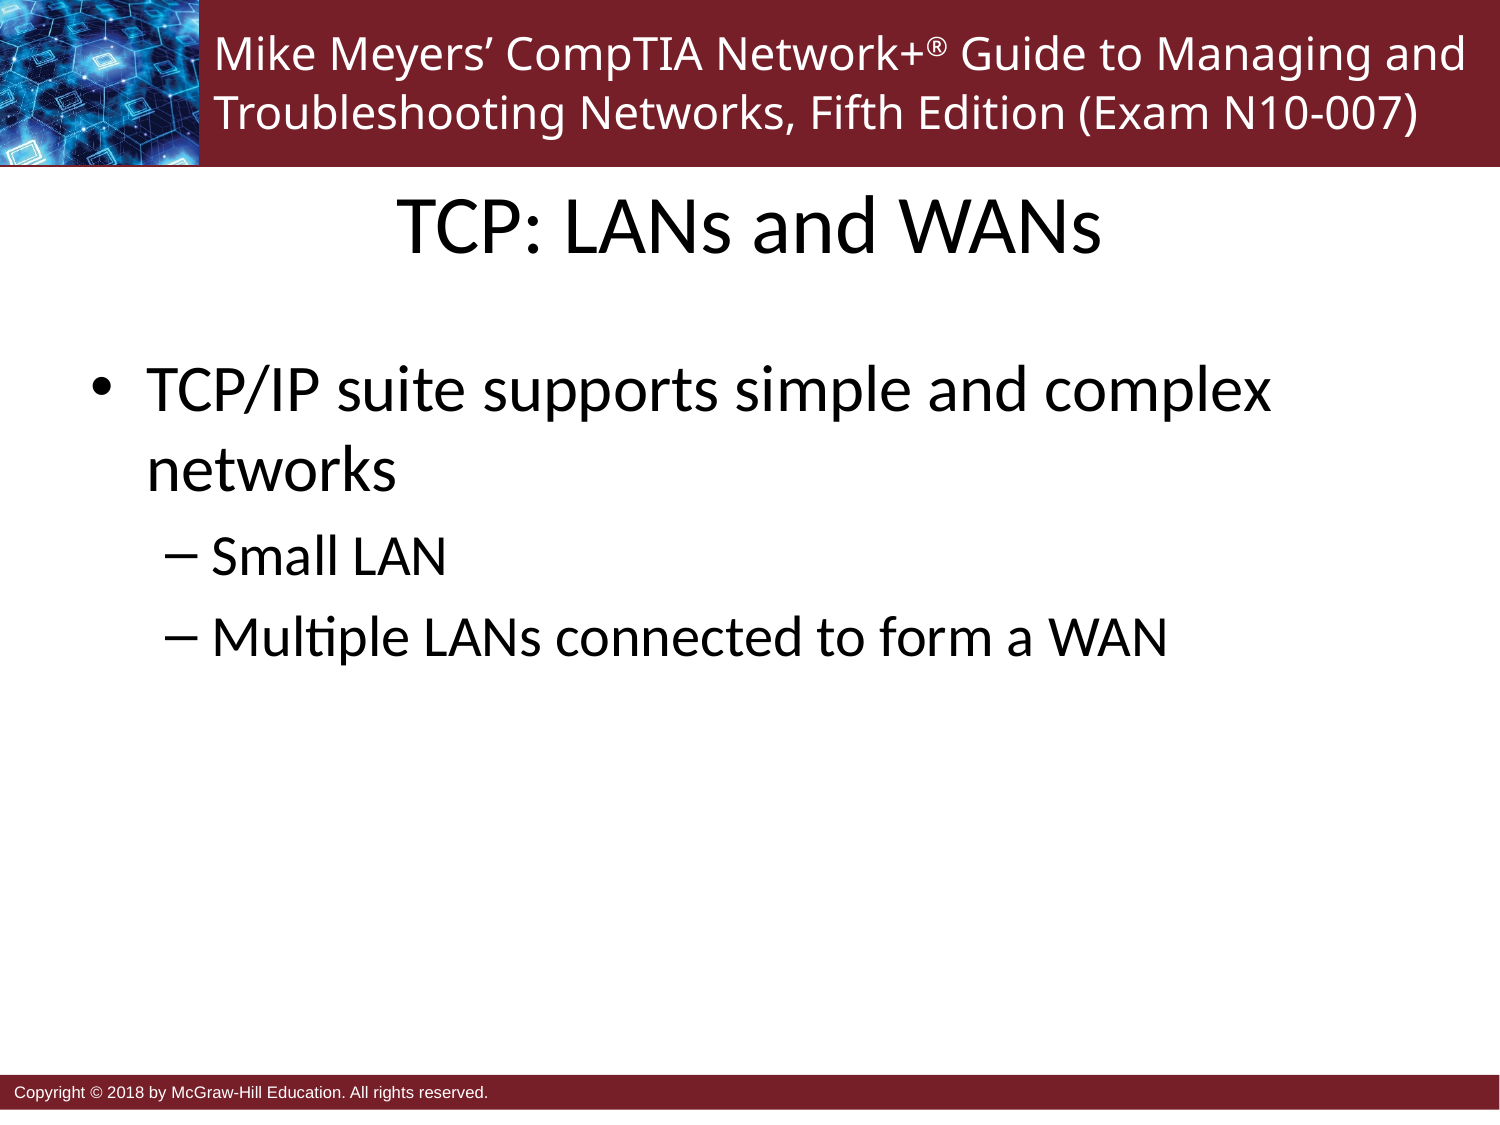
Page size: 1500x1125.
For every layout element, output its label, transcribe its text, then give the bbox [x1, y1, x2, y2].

list TCP/IP suite supports simple and complex networks Small LAN Multiple LANs connected to form a WAN [75, 337, 1425, 1088]
title TCP: LANs and WANs [75, 162, 1425, 288]
picture [0, 0, 199, 165]
